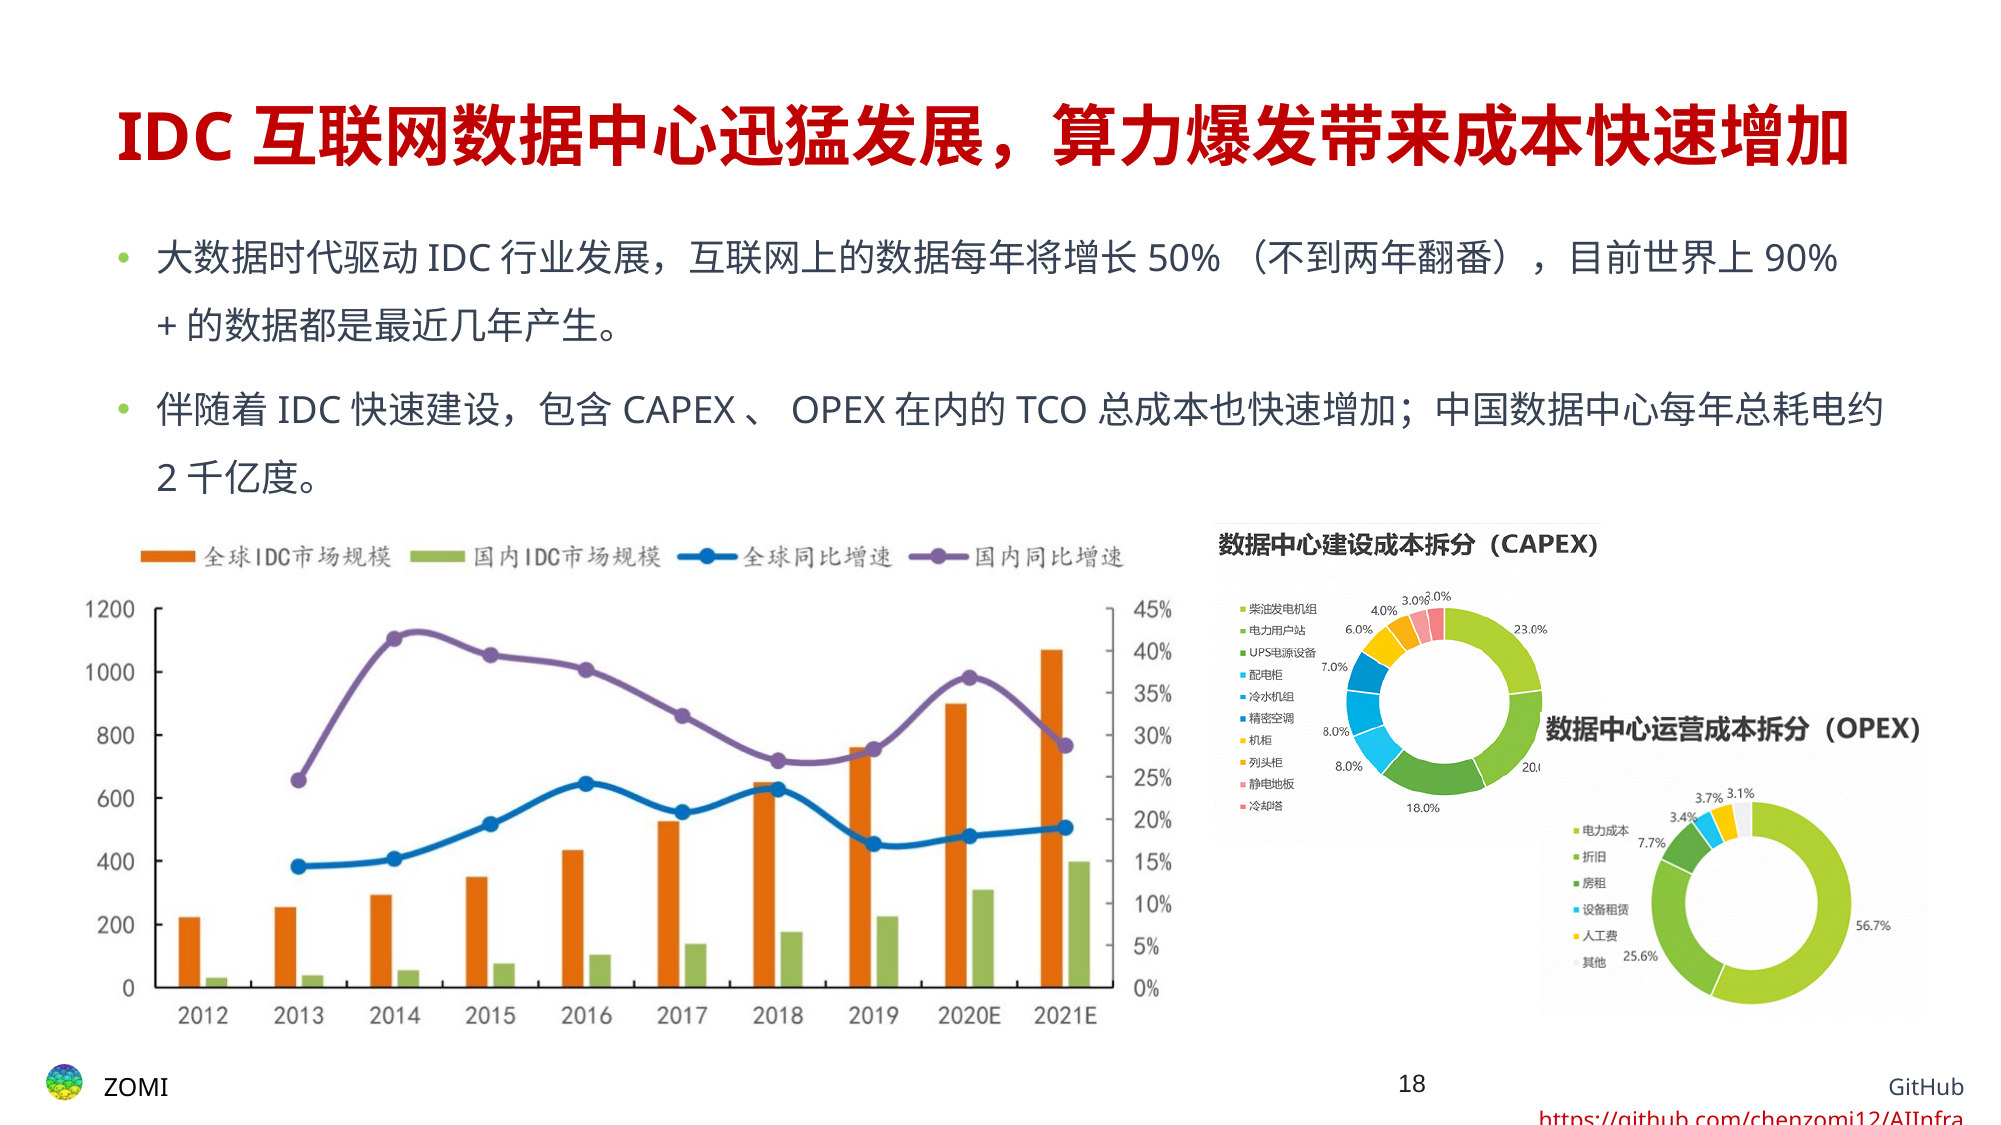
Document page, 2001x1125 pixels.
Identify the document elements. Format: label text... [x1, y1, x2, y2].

title IDC互联网数据中心迅猛发展，算力爆发带来成本快速增加 [102, 85, 1901, 183]
list 大数据时代驱动IDC行业发展，互联网上的数据每年将增长50%（不到两年翻番），目前世界上90%+的数据都是最近几年产生。 伴随着IDC快速建设，包含CAPEX、OPEX在内的TCO总成本也快速增加；中国数据中心每年总耗电约2千亿度。 [102, 204, 1901, 1043]
picture [47, 1065, 82, 1100]
picture [85, 504, 1191, 1035]
picture [1213, 521, 1928, 1017]
